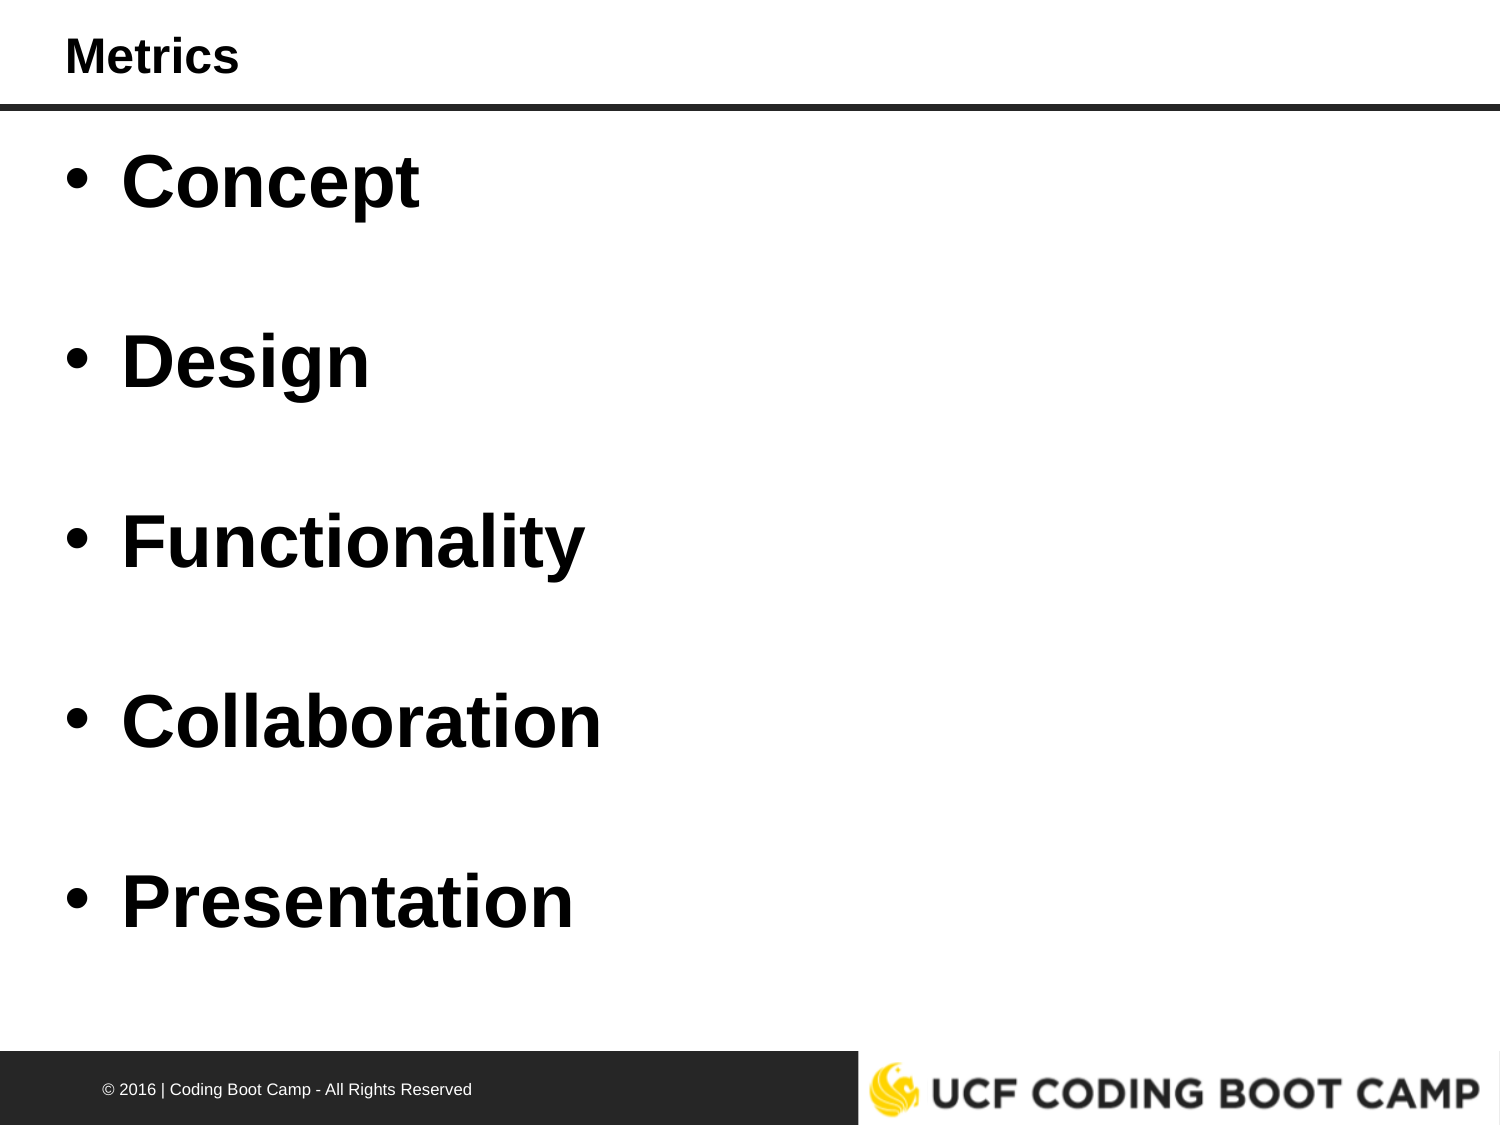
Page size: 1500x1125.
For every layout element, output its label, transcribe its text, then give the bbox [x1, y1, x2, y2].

text_box Concept Design Functionality Collaboration Presentation [49, 124, 663, 950]
picture [858, 1051, 1500, 1125]
text_box Metrics [49, 16, 1163, 91]
